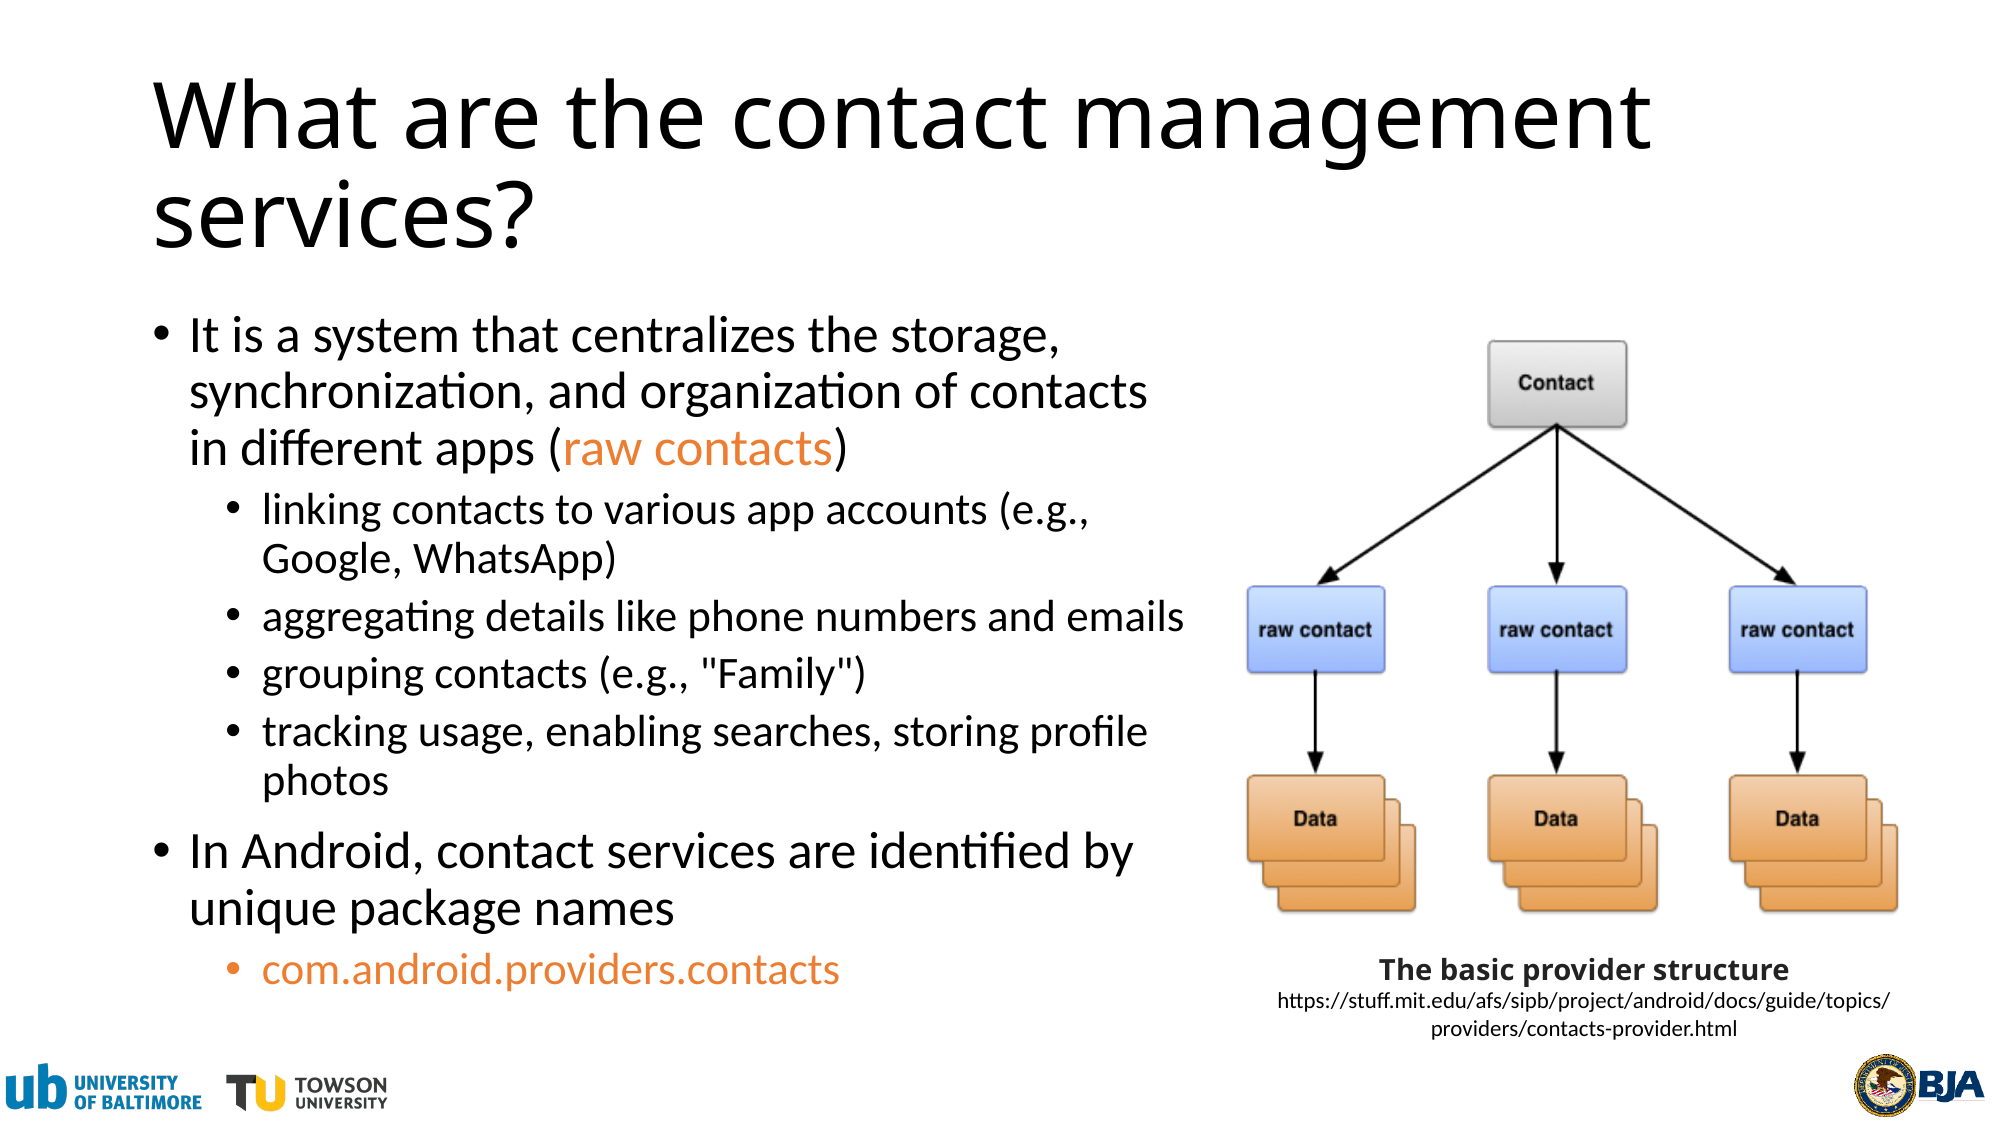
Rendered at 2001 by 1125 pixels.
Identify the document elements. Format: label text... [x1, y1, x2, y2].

picture [1854, 1054, 1986, 1117]
picture [1222, 317, 1922, 937]
text_box The basic provider structure https://stuff.mit.edu/afs/sipb/project/android/docs/guide/topics/providers/contacts-provider.html [1246, 943, 1922, 1048]
title What are the contact management services? [137, 59, 1863, 278]
list It is a system that centralizes the storage, synchronization, and organization of contacts in different apps (raw contacts) linking contacts to various app accounts (e.g., Google, WhatsApp) aggregating details like phone numbers and emails grouping contacts (e.g., "Family") tracking usage, enabling searches, storing profile photos In Android, contact services are identified by unique package names com.android.providers.contacts [137, 299, 1209, 1014]
picture [0, 1031, 407, 1125]
